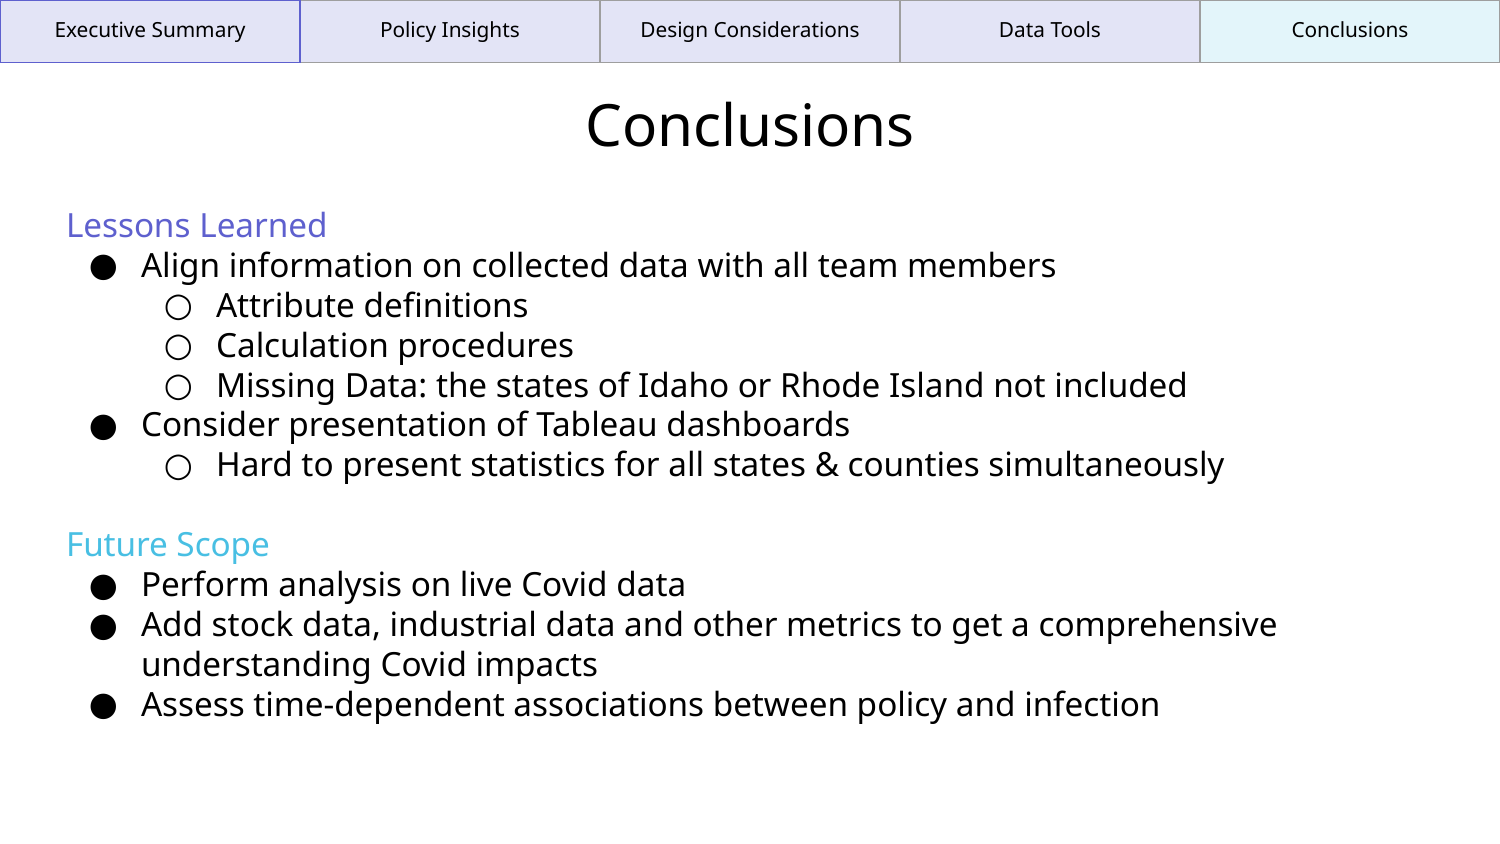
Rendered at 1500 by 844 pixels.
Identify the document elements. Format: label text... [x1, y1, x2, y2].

table_header Conclusions [1201, 1, 1499, 62]
title Conclusions [51, 72, 1449, 167]
list Lessons Learned Align information on collected data with all team members Attribute definitions Calculation procedures Missing Data: the states of Idaho or Rhode Island not included Consider presentation of Tableau dashboards Hard to present statistics for all states & counties simultaneously Future Scope Perform analysis on live Covid data Add stock data, industrial data and other metrics to get a comprehensive understanding Covid impacts Assess time-dependent associations between policy and infection [51, 189, 1449, 750]
table_header Data Tools [901, 1, 1199, 62]
table_header Policy Insights [301, 1, 599, 62]
table_header Executive Summary [1, 1, 299, 62]
table_header Design Considerations [601, 1, 899, 62]
